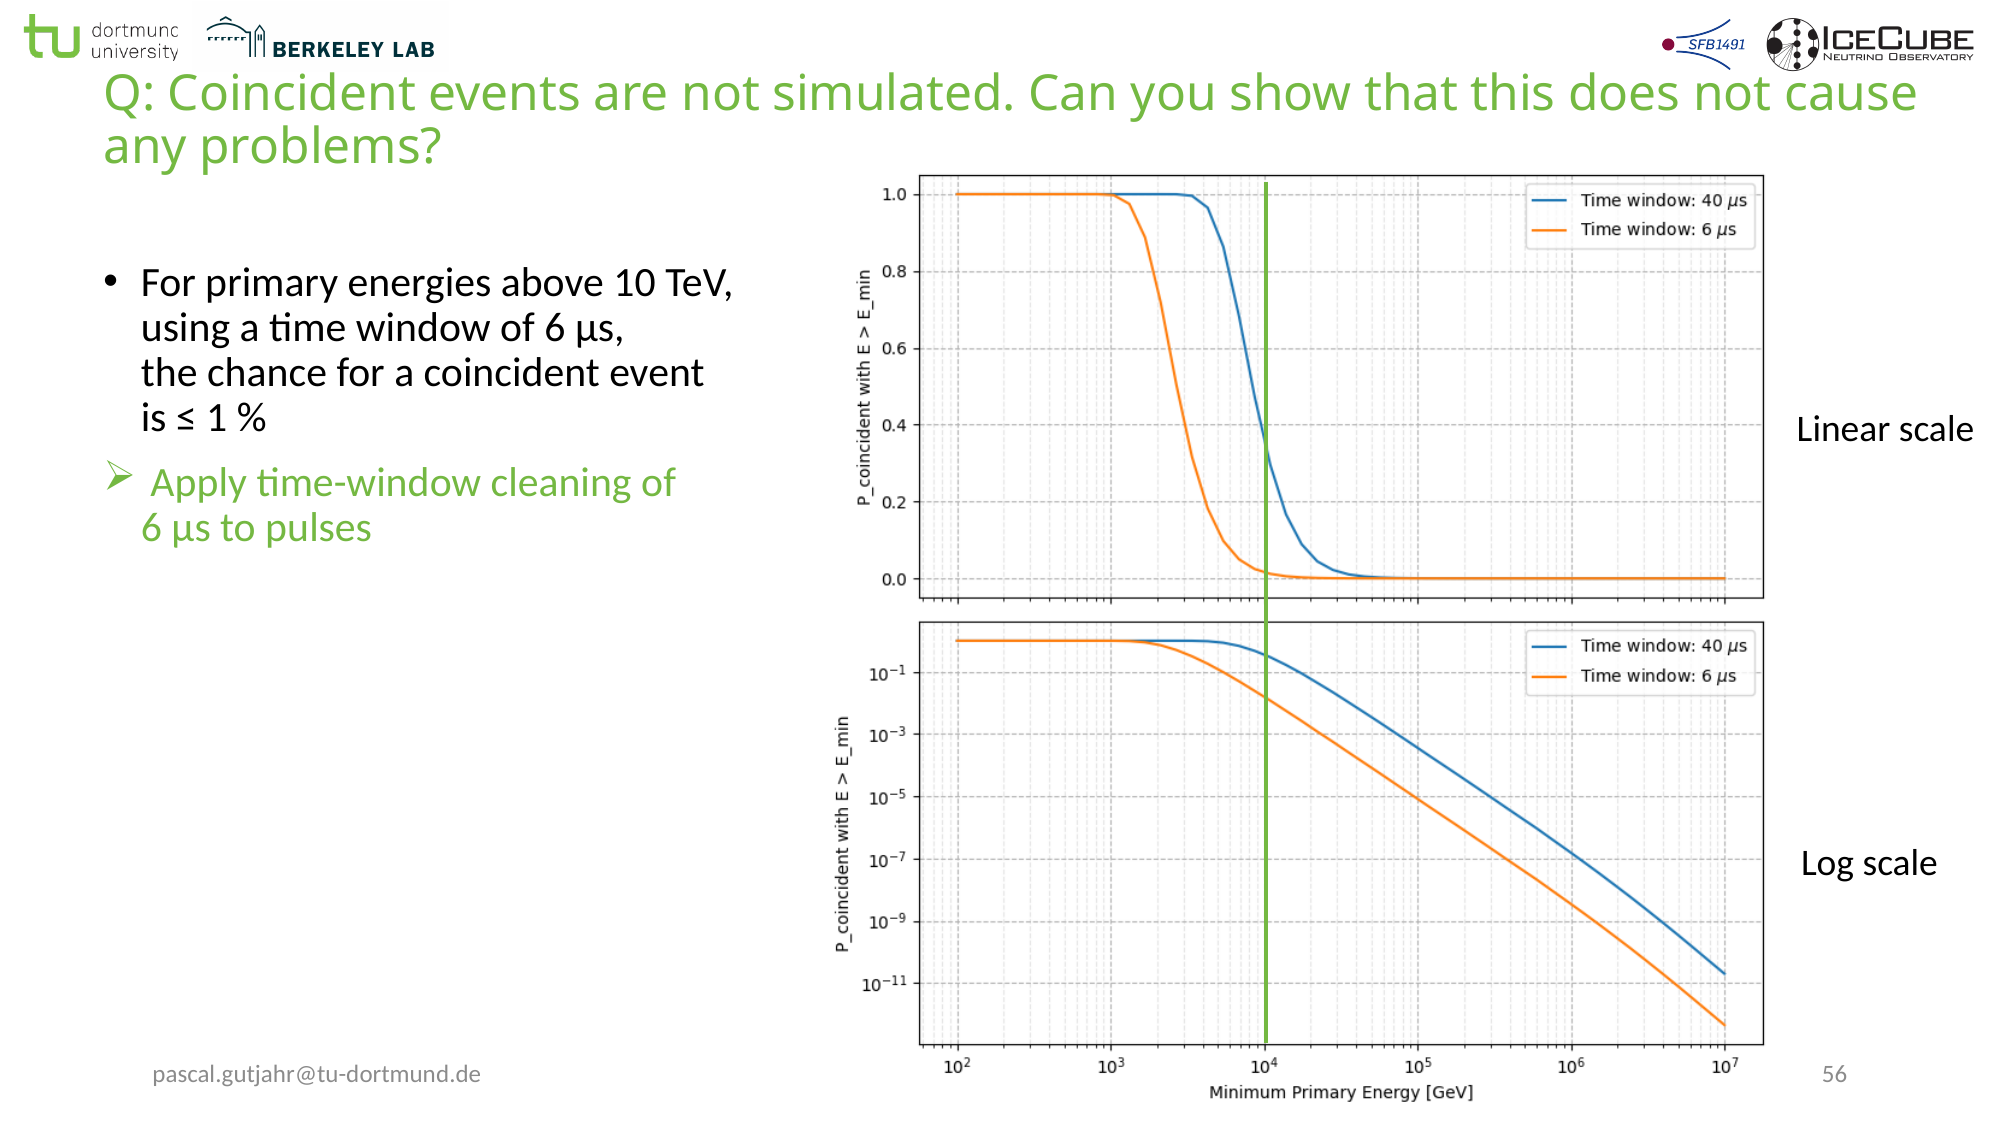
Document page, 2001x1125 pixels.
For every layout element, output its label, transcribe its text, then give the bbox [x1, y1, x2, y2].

list For primary energies above 10 TeV, using a time window of 6 µs, the chance for a coincident event is ≤ 1 % Apply time-window cleaning of 6 µs to pulses [88, 181, 814, 1014]
text_box Linear scale [1781, 396, 1990, 457]
picture [192, 1, 449, 59]
slide_number pascal.gutjahr@tu-dortmund.de [137, 1042, 588, 1103]
slide_number 56 [1781, 1042, 1863, 1103]
picture [1662, 18, 1746, 70]
text_box Log scale [1786, 830, 1954, 891]
title Q: Coincident events are not simulated. Can you show that this does not cause any problems? [88, 59, 1977, 182]
picture [818, 157, 1781, 1120]
